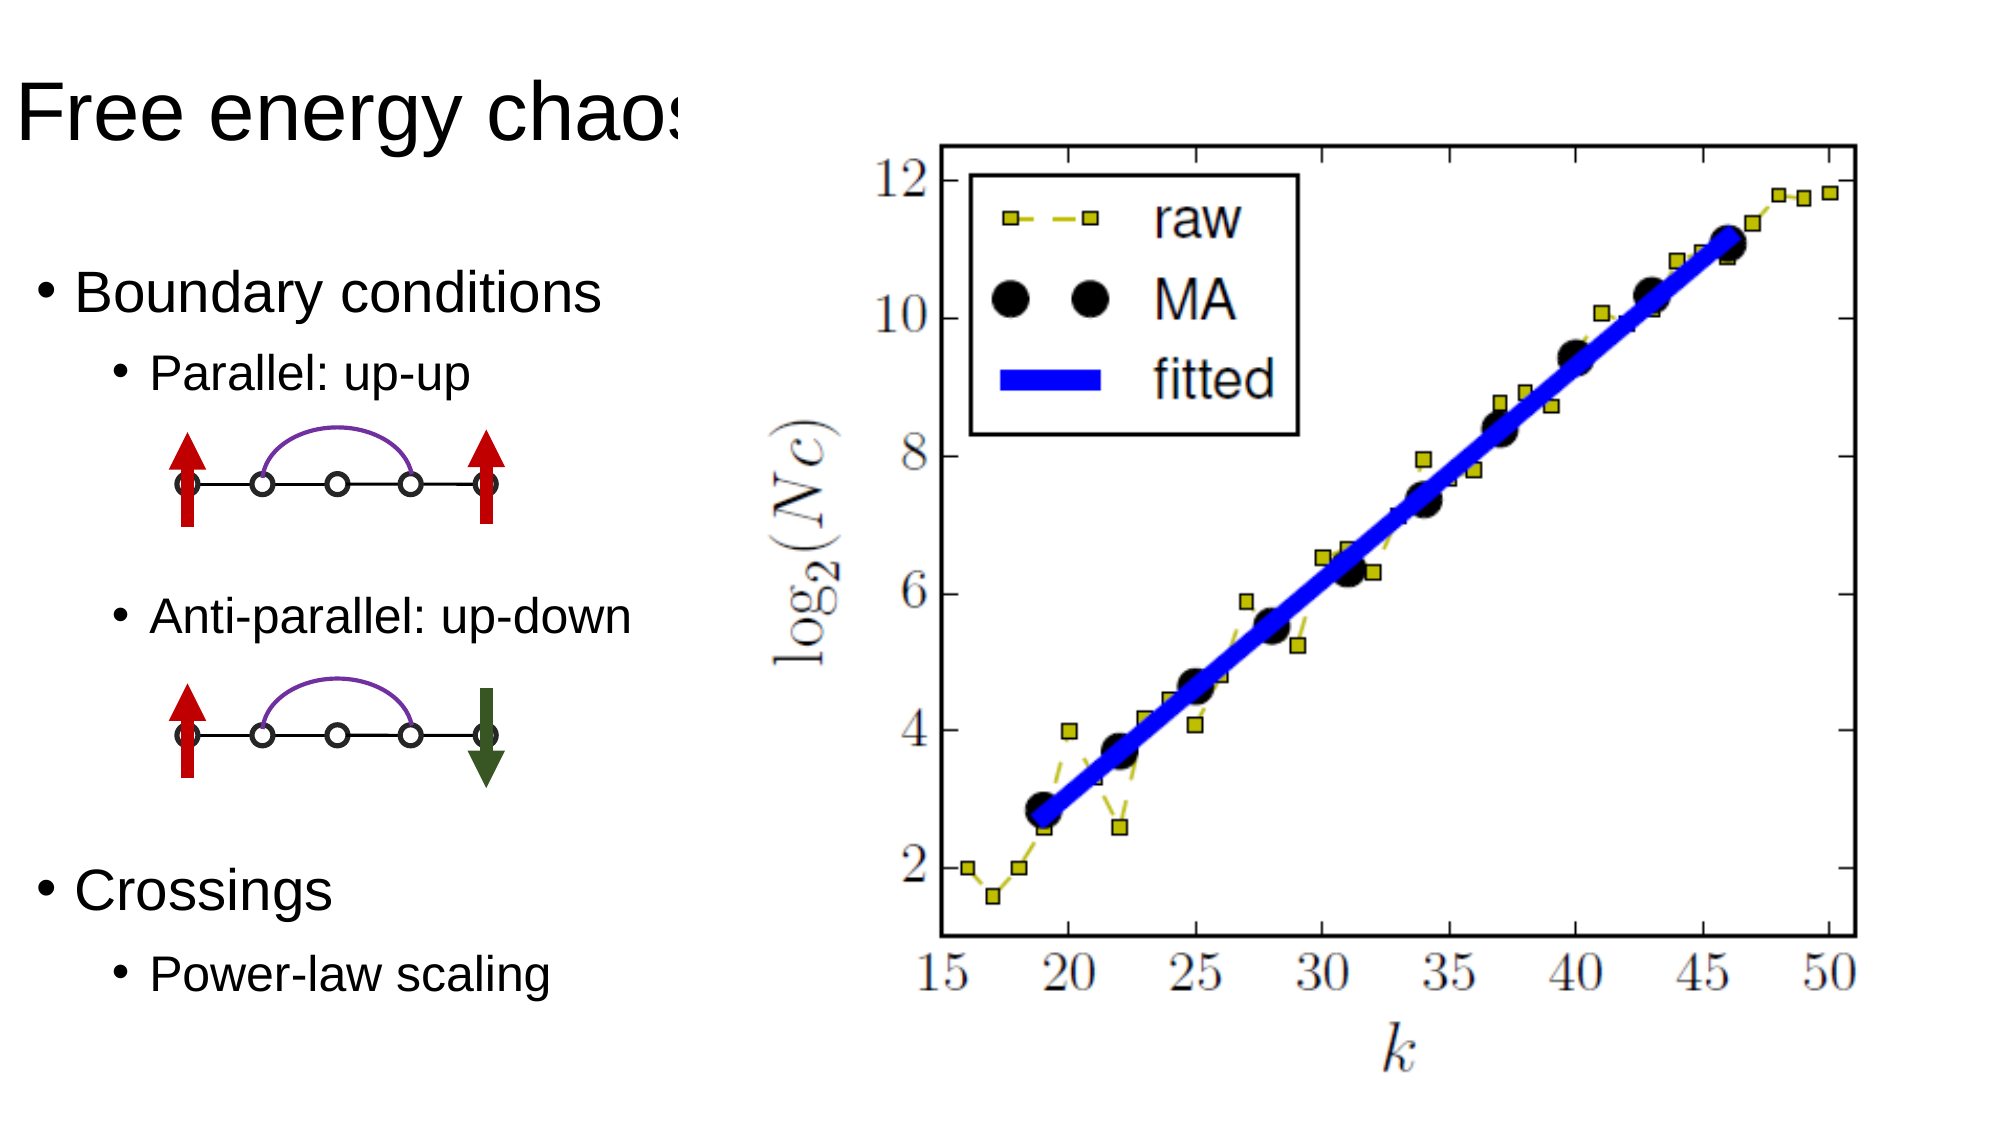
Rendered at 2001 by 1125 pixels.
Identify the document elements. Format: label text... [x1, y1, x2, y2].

text_box [399, 485, 423, 496]
text_box [474, 725, 480, 746]
text_box [194, 725, 199, 745]
text_box [250, 723, 274, 735]
text_box [474, 474, 480, 495]
picture [677, 86, 1879, 1108]
text_box [262, 426, 413, 482]
text_box [175, 725, 181, 745]
text_box [262, 678, 413, 733]
text_box [325, 481, 349, 496]
text_box [250, 736, 274, 747]
text_box [399, 723, 423, 735]
text_box [194, 474, 199, 494]
text_box [399, 472, 423, 484]
text_box [493, 475, 498, 493]
text_box [250, 472, 274, 484]
title Free energy chaos [0, 4, 1725, 222]
text_box [399, 736, 423, 747]
text_box [175, 474, 181, 494]
text_box [325, 732, 349, 747]
text_box [251, 485, 274, 496]
text_box [493, 726, 498, 745]
